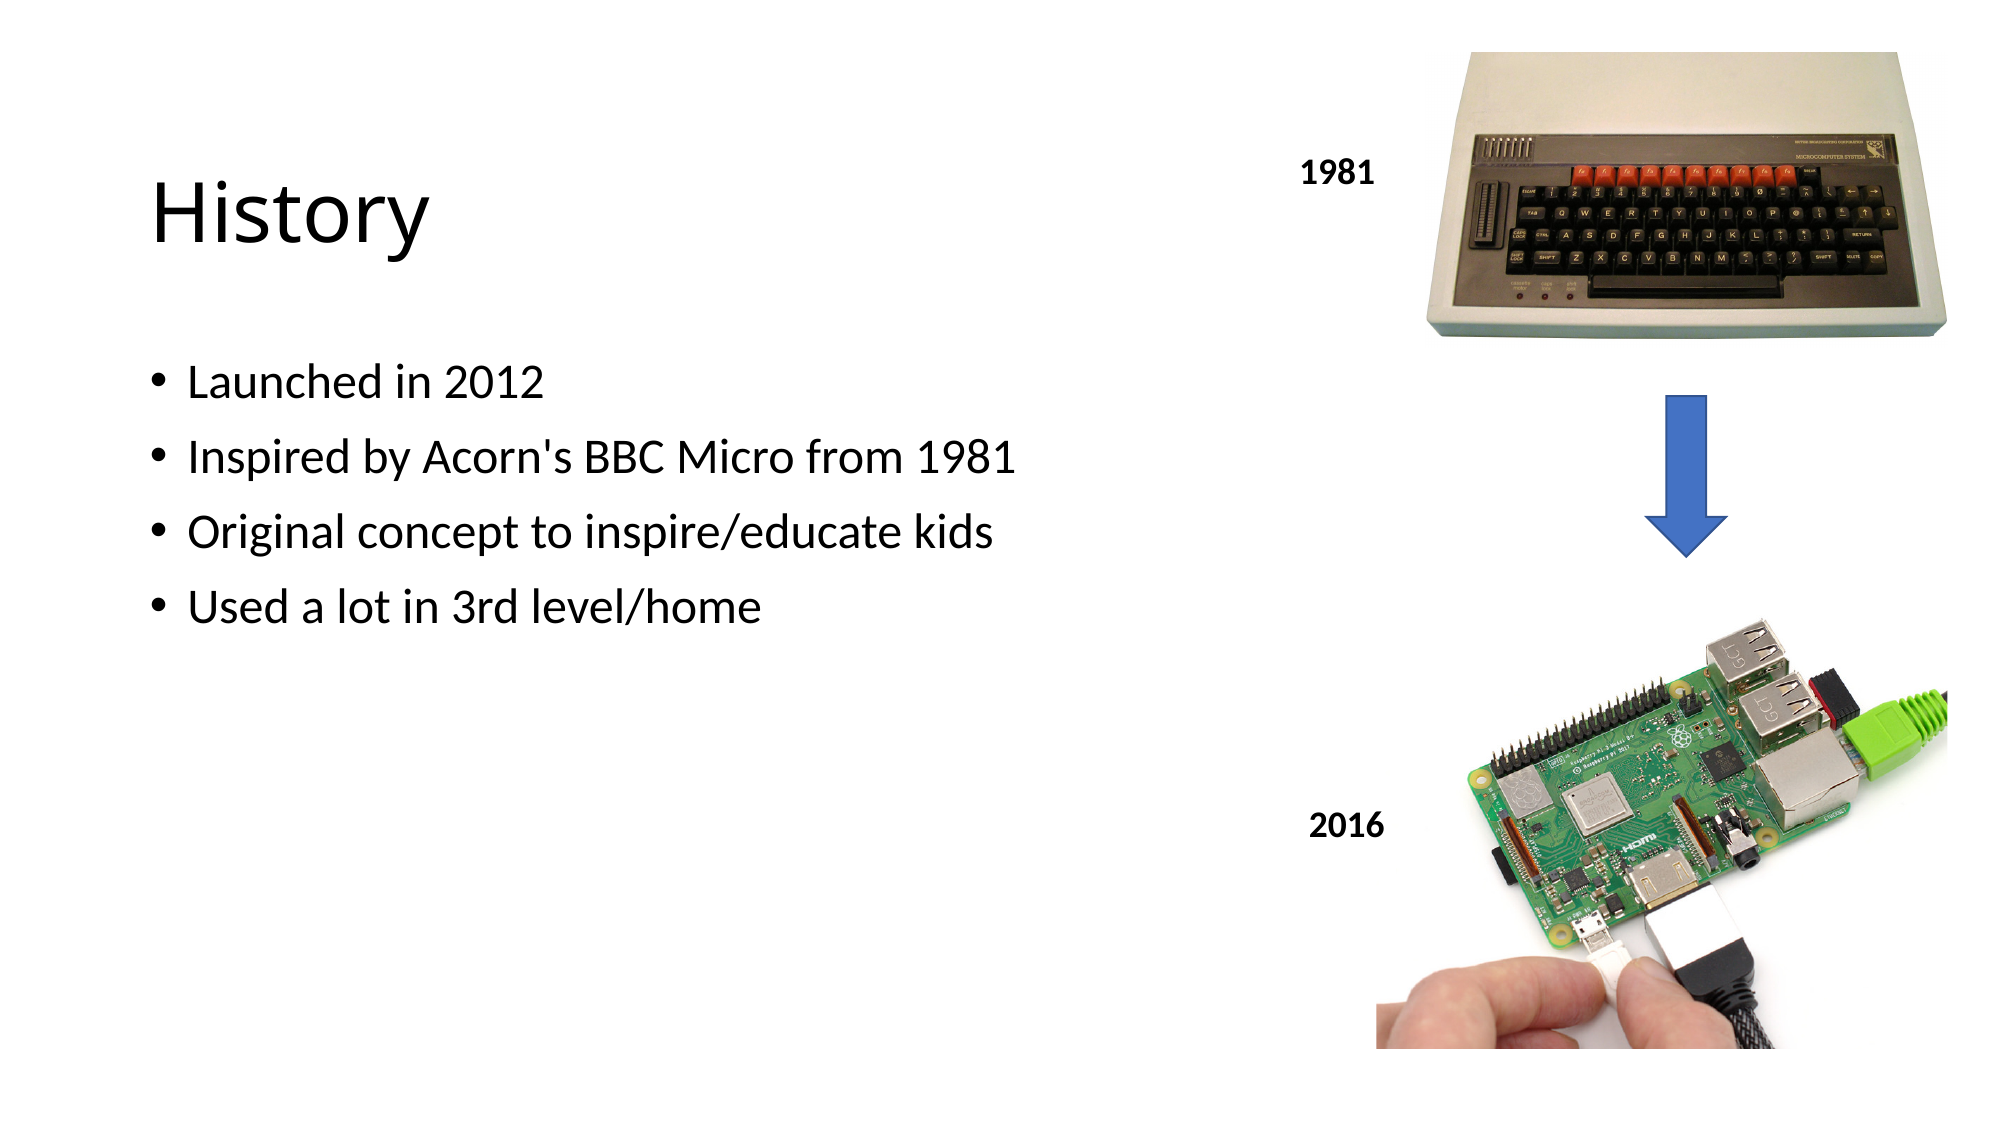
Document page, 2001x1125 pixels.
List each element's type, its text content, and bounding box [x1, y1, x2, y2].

list Launched in 2012 Inspired by Acorn's BBC Micro from 1981 Original concept to inspire/educate kids Used a lot in 3rd level/home [134, 348, 1153, 943]
title History [134, 105, 1153, 326]
picture [1425, 52, 1948, 348]
text_box 2016 [1121, 792, 1376, 853]
picture [1376, 570, 1948, 1049]
text_box 1981 [1112, 139, 1425, 200]
text_box [1644, 395, 1729, 559]
